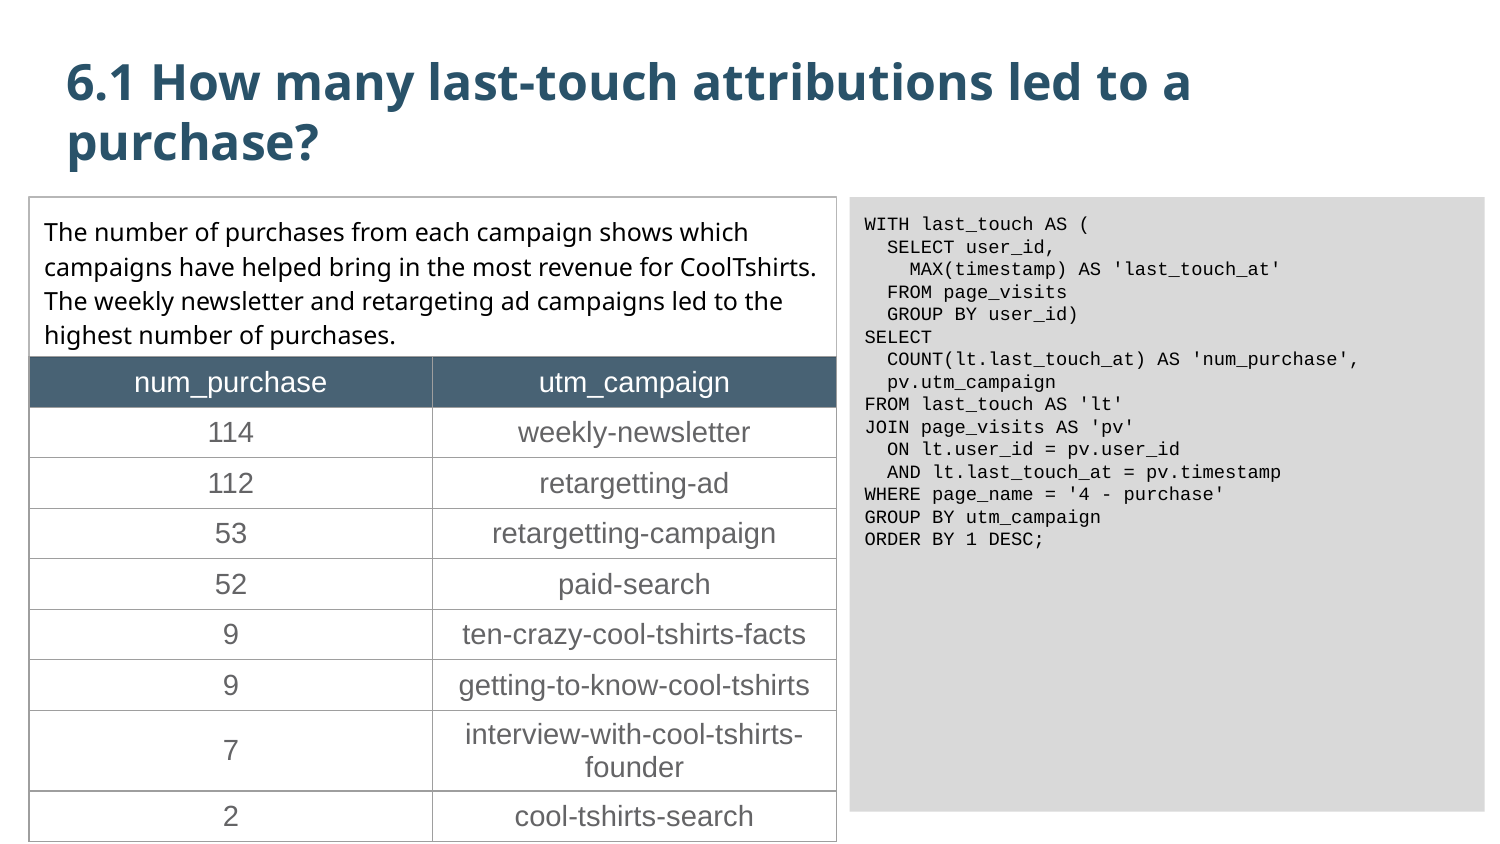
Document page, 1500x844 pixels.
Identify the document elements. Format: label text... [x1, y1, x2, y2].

table_cell retargetting-ad [433, 458, 836, 508]
table_cell 9 [30, 660, 432, 710]
table_cell interview-with-cool-tshirts-founder [433, 711, 836, 790]
table_cell 2 [30, 792, 432, 841]
table_header utm_campaign [433, 357, 836, 407]
table_cell getting-to-know-cool-tshirts [433, 660, 836, 710]
text_box The number of purchases from each campaign shows which campaigns have helped bring in the most revenue for CoolTshirts. The weekly newsletter and retargeting ad campaigns led to the highest number of purchases. [29, 197, 837, 356]
text_box WITH last_touch AS ( SELECT user_id, MAX(timestamp) AS 'last_touch_at' FROM page_visits GROUP BY user_id) SELECT COUNT(lt.last_touch_at) AS 'num_purchase', pv.utm_campaign FROM last_touch AS 'lt' JOIN page_visits AS 'pv' ON lt.user_id = pv.user_id AND lt.last_touch_at = pv.timestamp WHERE page_name = '4 - purchase' GROUP BY utm_campaign ORDER BY 1 DESC; [849, 197, 1485, 812]
table_cell weekly-newsletter [433, 408, 836, 457]
table_header num_purchase [30, 357, 432, 407]
table_cell 52 [30, 559, 432, 609]
table_cell retargetting-campaign [433, 509, 836, 558]
text_box 6.1 How many last-touch attributions led to a purchase? [51, 48, 1449, 186]
table_cell 53 [30, 509, 432, 558]
table_cell 112 [30, 458, 432, 508]
table_cell 114 [30, 408, 432, 457]
table_cell ten-crazy-cool-tshirts-facts [433, 610, 836, 659]
table_cell 9 [30, 610, 432, 659]
table_cell 7 [30, 711, 432, 790]
table_cell paid-search [433, 559, 836, 609]
table_cell cool-tshirts-search [433, 792, 836, 841]
